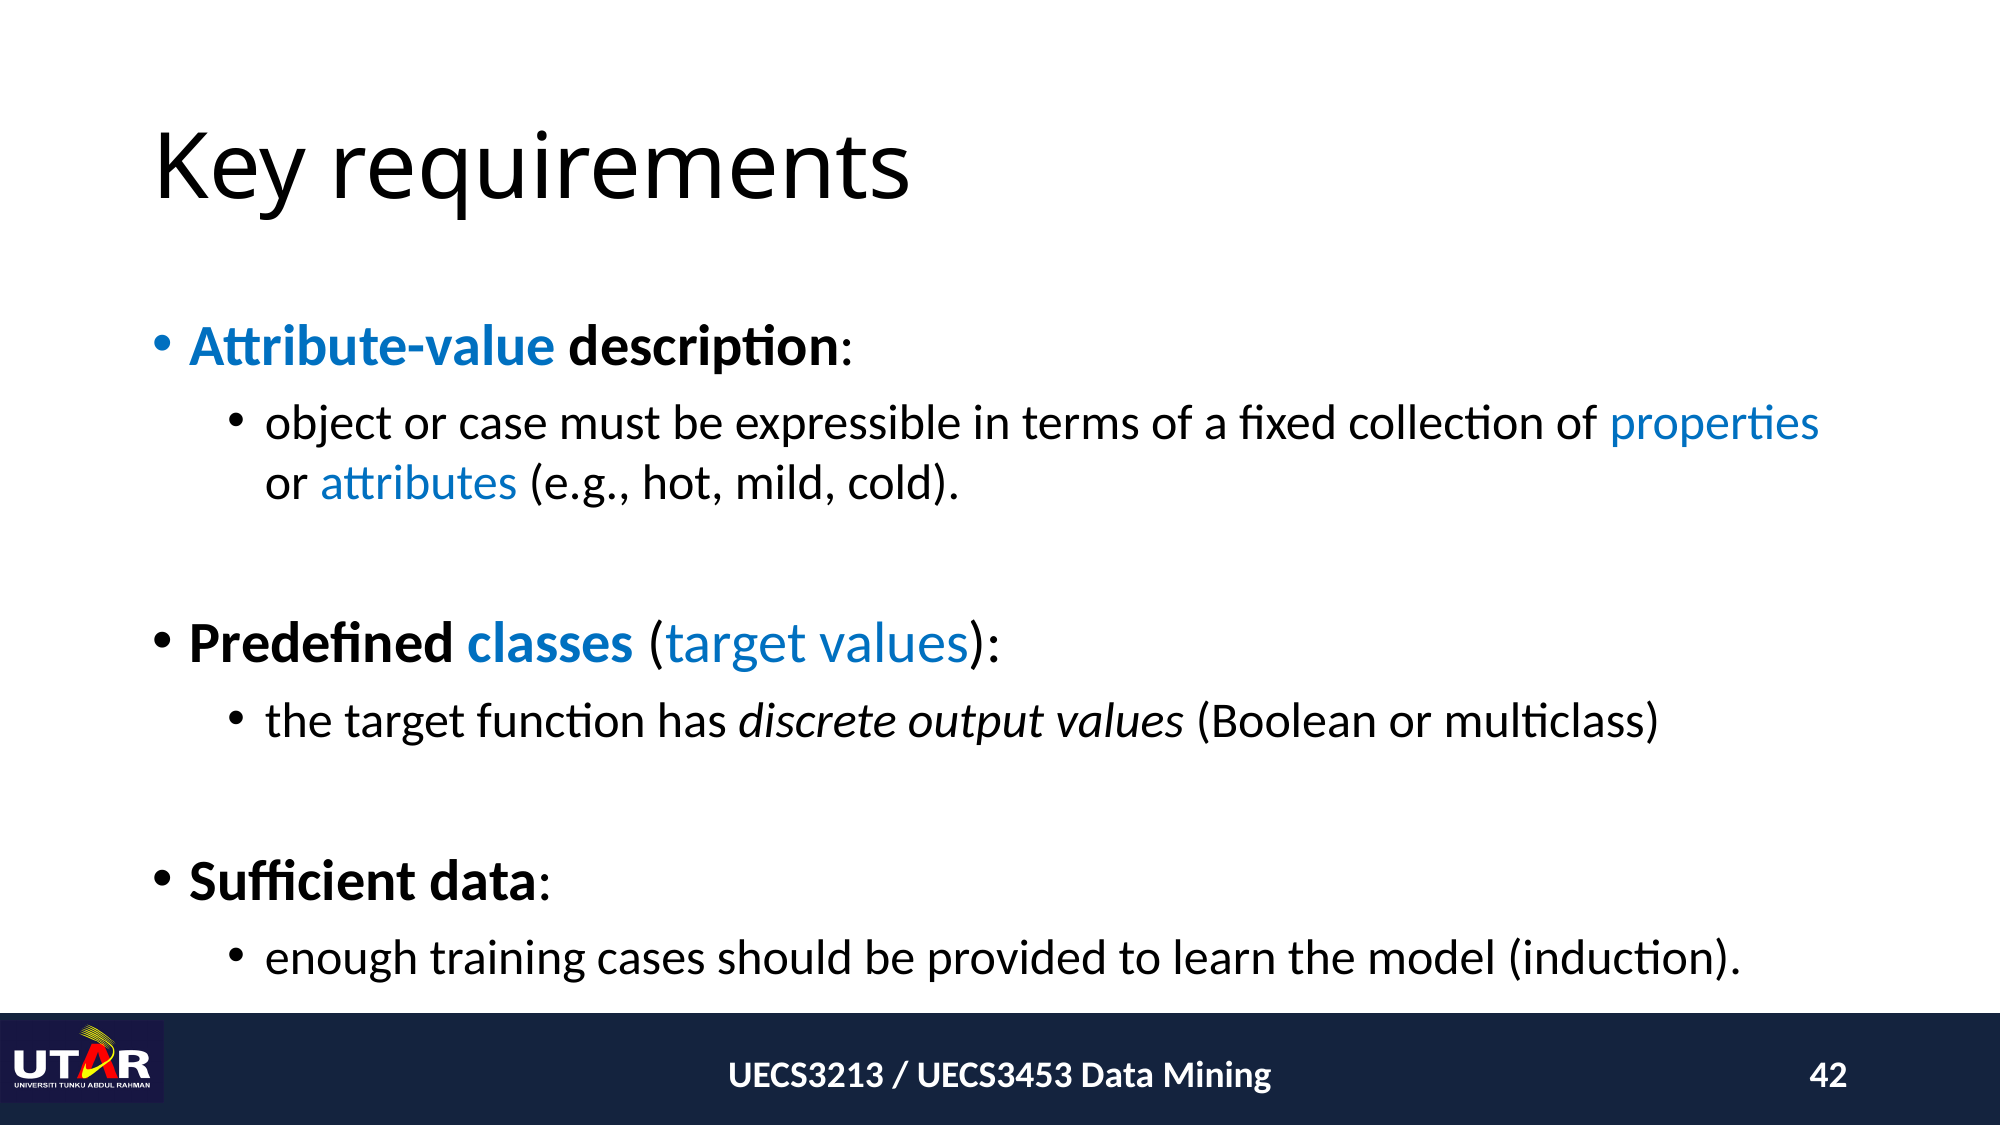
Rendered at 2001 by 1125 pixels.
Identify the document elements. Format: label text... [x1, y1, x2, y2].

picture [0, 1020, 164, 1103]
slide_number 42 [1412, 1042, 1863, 1103]
title Key requirements [137, 59, 1863, 278]
list Attribute-value description: object or case must be expressible in terms of a fixed collection of properties or attributes (e.g., hot, mild, cold). Predefined classes (target values): the target function has discrete output values (Boolean or multiclass) Sufficient data: enough training cases should be provided to learn the model (induction). [137, 299, 1863, 1014]
footer UECS3213 / UECS3453 Data Mining [662, 1042, 1338, 1103]
